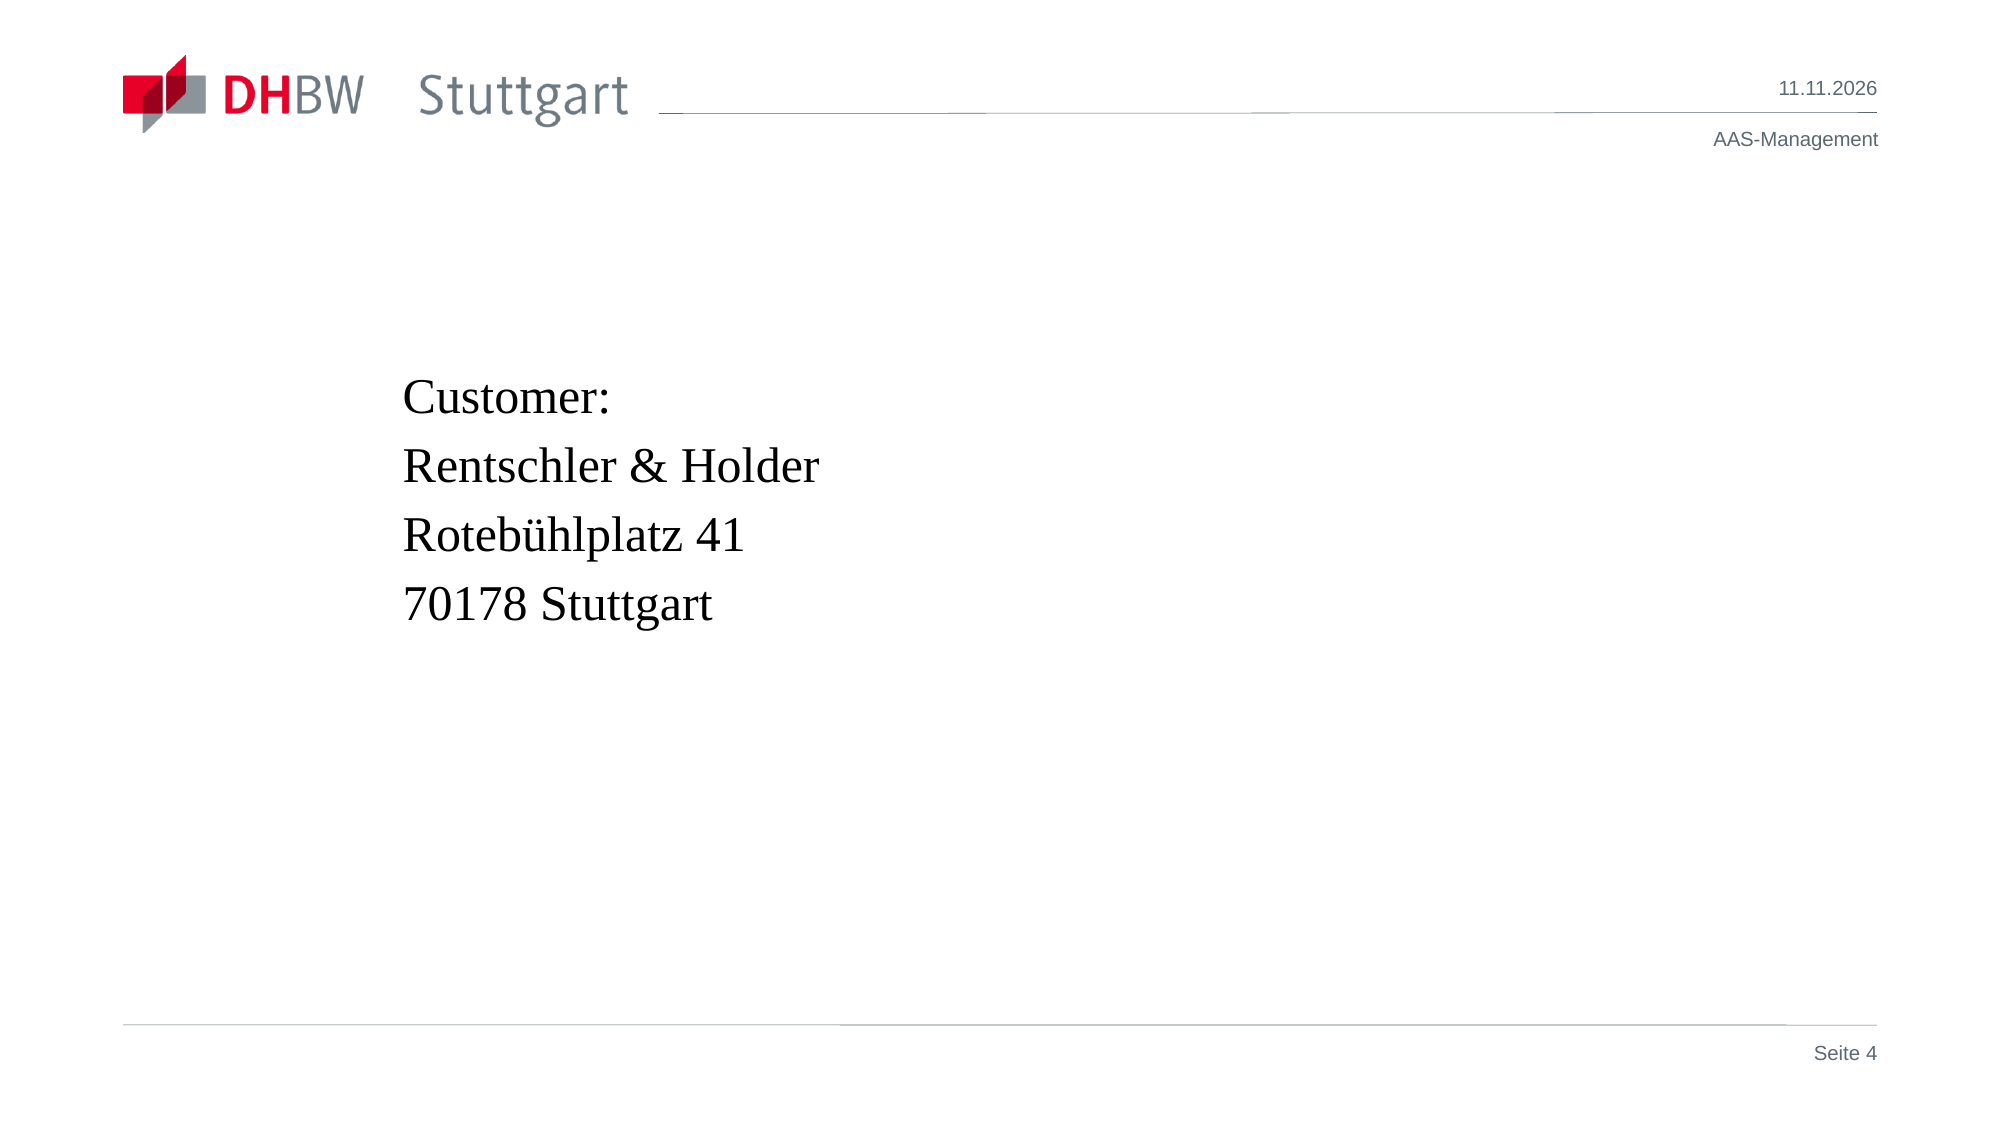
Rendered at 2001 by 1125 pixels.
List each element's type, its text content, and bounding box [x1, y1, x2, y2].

picture [123, 55, 630, 133]
text_box Customer: Rentschler & Holder Rotebühlplatz 41 70178 Stuttgart [387, 347, 1466, 678]
slide_number Seite 4 [1707, 1033, 1893, 1108]
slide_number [1494, 67, 1893, 114]
